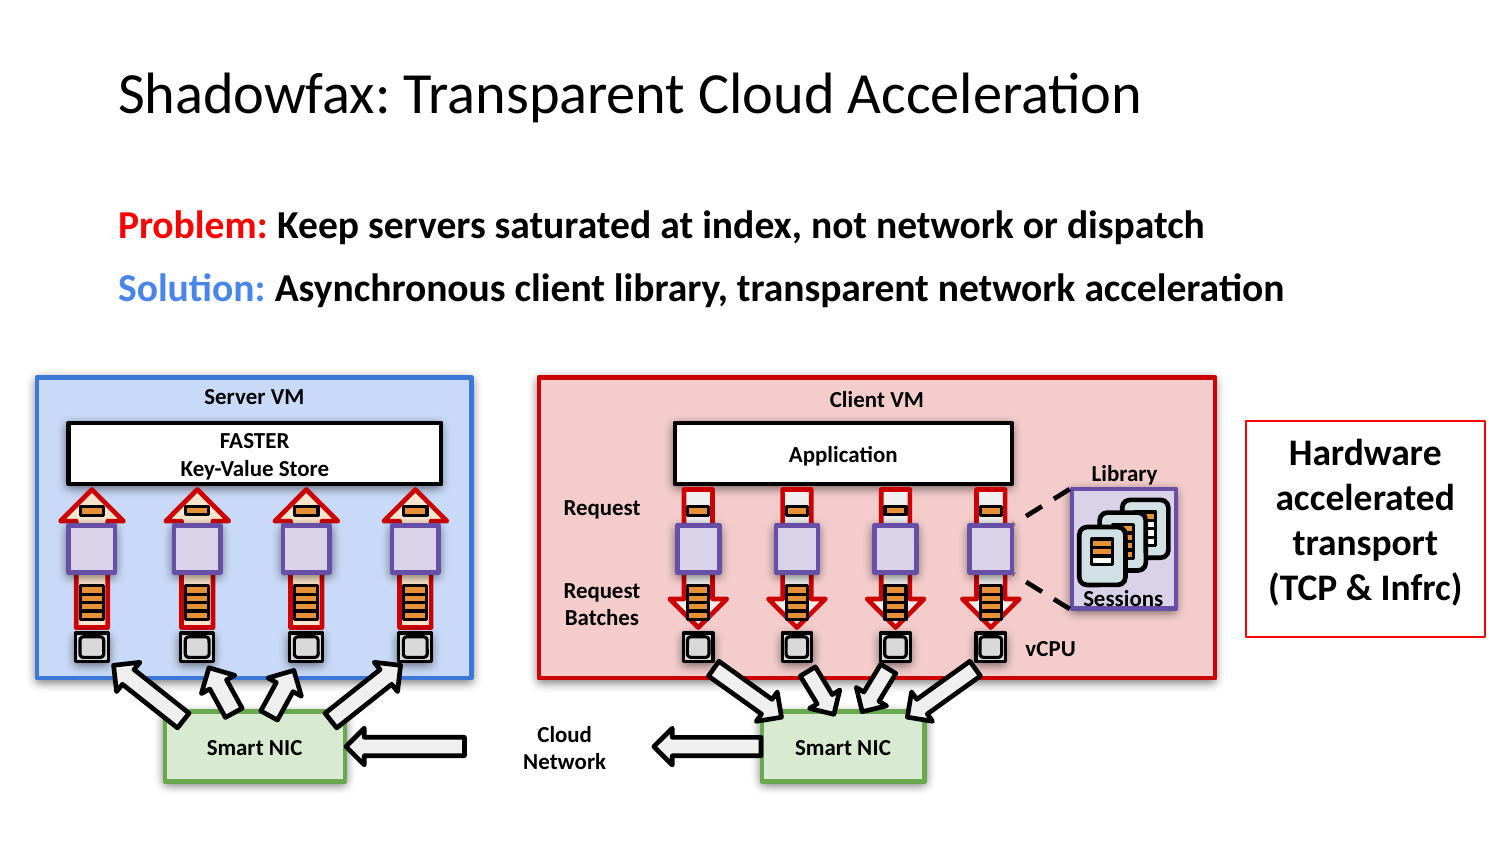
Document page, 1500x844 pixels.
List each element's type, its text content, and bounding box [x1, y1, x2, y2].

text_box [398, 632, 432, 662]
text_box [185, 506, 209, 515]
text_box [75, 632, 109, 662]
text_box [185, 585, 210, 620]
text_box [1001, 583, 1006, 591]
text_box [289, 632, 323, 662]
text_box [291, 589, 322, 627]
text_box [294, 506, 318, 516]
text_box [1121, 499, 1169, 559]
text_box [1075, 495, 1176, 583]
text_box [976, 489, 1006, 520]
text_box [687, 585, 709, 620]
text_box [874, 525, 917, 573]
text_box [113, 662, 190, 728]
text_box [1099, 512, 1147, 571]
text_box [907, 661, 981, 722]
text_box [782, 614, 795, 627]
text_box [76, 588, 107, 627]
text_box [1071, 529, 1078, 583]
text_box [813, 598, 826, 612]
text_box [182, 589, 213, 627]
text_box Client VM [538, 377, 1216, 679]
text_box [68, 525, 116, 573]
text_box [708, 661, 782, 722]
text_box [201, 669, 243, 718]
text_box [294, 585, 319, 620]
text_box Request [531, 483, 674, 530]
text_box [975, 632, 1006, 662]
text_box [400, 589, 431, 627]
text_box [165, 489, 229, 522]
text_box [403, 506, 428, 516]
text_box [962, 598, 974, 611]
text_box [881, 614, 894, 627]
text_box [1006, 423, 1017, 524]
text_box [800, 667, 840, 715]
text_box [911, 598, 925, 613]
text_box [79, 585, 104, 620]
text_box [969, 525, 1012, 573]
text_box [856, 668, 896, 712]
text_box [173, 525, 221, 573]
text_box [653, 728, 762, 766]
text_box [866, 598, 879, 611]
text_box [383, 489, 447, 522]
text_box Sessions [1074, 583, 1183, 612]
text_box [180, 632, 214, 662]
text_box Smart NIC [761, 711, 925, 782]
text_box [403, 585, 428, 620]
text_box [884, 506, 907, 515]
text_box [683, 489, 713, 520]
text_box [781, 632, 812, 662]
text_box [60, 489, 124, 522]
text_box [1013, 488, 1070, 524]
text_box [775, 525, 818, 573]
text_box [1079, 526, 1126, 586]
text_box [683, 632, 714, 662]
text_box Smart NIC [164, 711, 345, 782]
text_box Hardware accelerated transport (TCP & Infrc) [1245, 420, 1486, 637]
text_box [669, 598, 682, 612]
list Problem: Keep servers saturated at index, not network or dispatch Solution: Asynchronous client library, transparent network acceleration [103, 196, 1397, 308]
text_box [786, 506, 808, 516]
text_box [345, 728, 465, 765]
text_box [881, 489, 910, 520]
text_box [1013, 574, 1070, 610]
text_box [976, 614, 987, 627]
text_box [782, 489, 812, 520]
text_box [768, 598, 780, 611]
text_box Server VM [37, 377, 472, 679]
text_box vCPU [1004, 624, 1114, 670]
text_box [80, 506, 104, 516]
text_box [714, 598, 727, 612]
text_box [282, 525, 330, 573]
title Shadowfax: Transparent Cloud Acceleration [103, 33, 1397, 156]
text_box [260, 670, 302, 721]
text_box [687, 506, 709, 516]
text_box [884, 585, 907, 620]
text_box [677, 525, 720, 573]
text_box [980, 506, 1002, 516]
text_box Library [1058, 448, 1191, 495]
text_box [1070, 583, 1128, 612]
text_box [880, 632, 911, 662]
text_box [392, 525, 439, 573]
text_box [684, 615, 696, 627]
text_box Request Batches [538, 579, 666, 626]
text_box FASTER Key-Value Store [68, 422, 442, 485]
text_box [325, 662, 401, 728]
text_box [785, 585, 808, 620]
text_box [274, 489, 338, 522]
text_box Cloud Network [501, 723, 628, 770]
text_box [979, 585, 1002, 620]
text_box Application [674, 422, 1012, 485]
